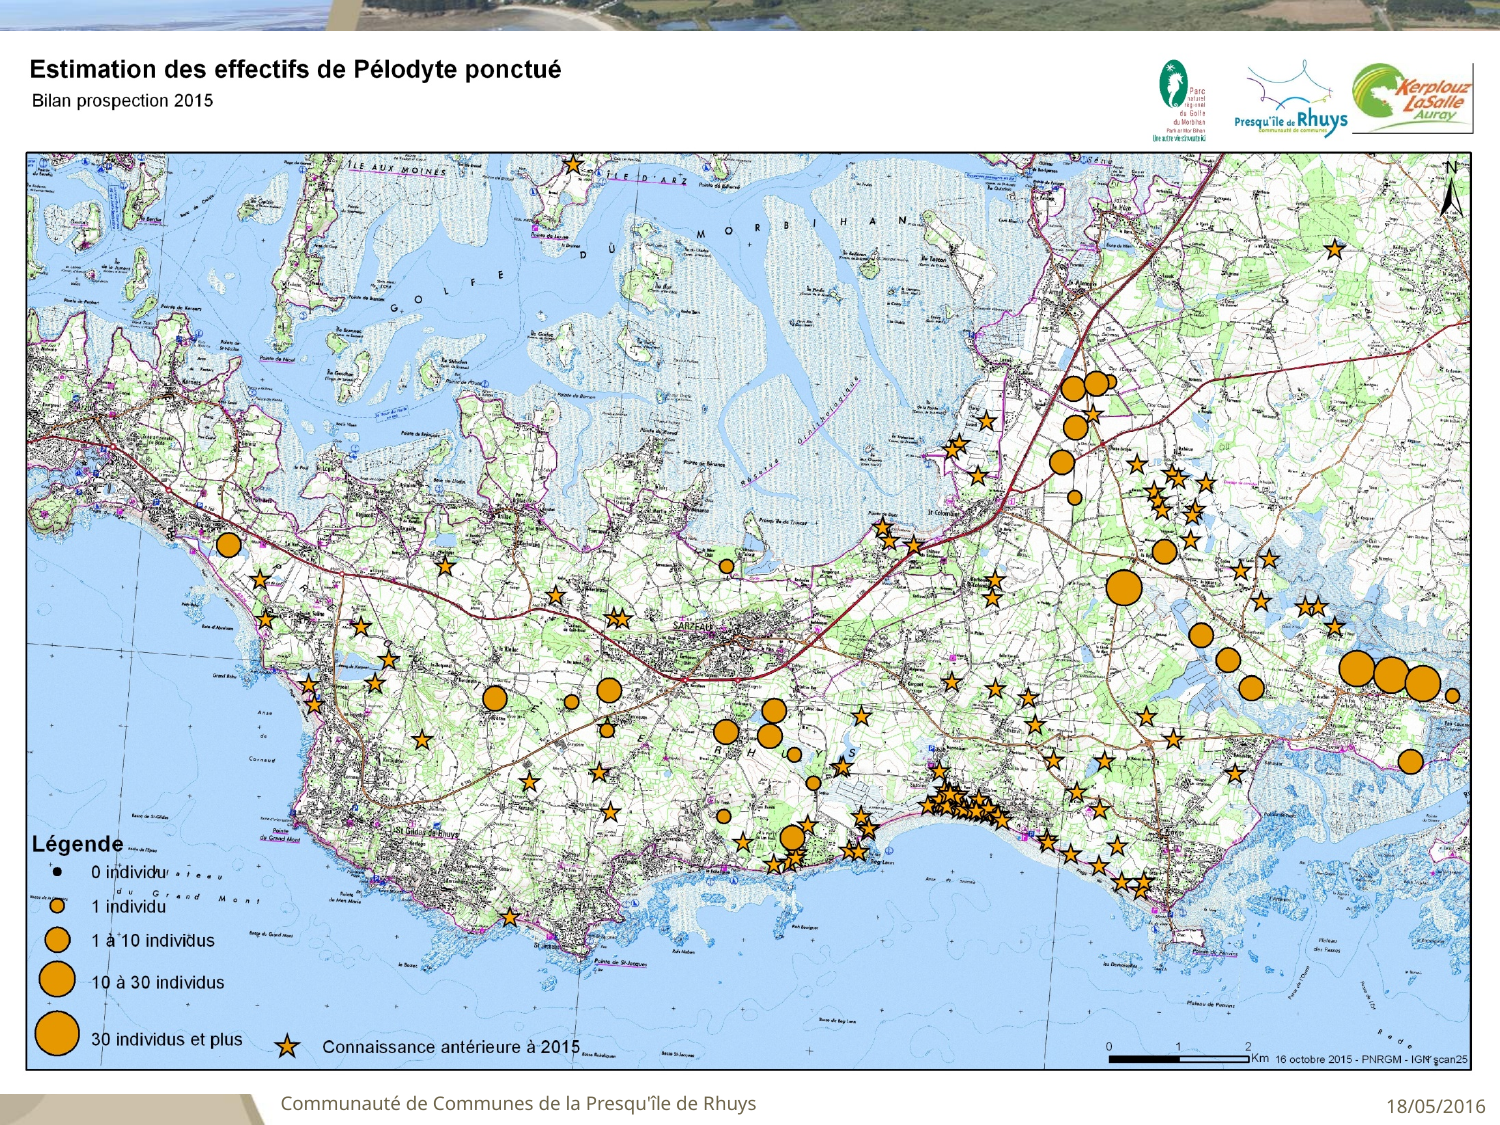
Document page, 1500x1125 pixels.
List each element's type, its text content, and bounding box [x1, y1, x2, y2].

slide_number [1258, 1101, 1500, 1125]
footer Communauté de Communes de la Presqu'île de Rhuys [265, 1102, 1258, 1125]
picture [0, 0, 1500, 1125]
